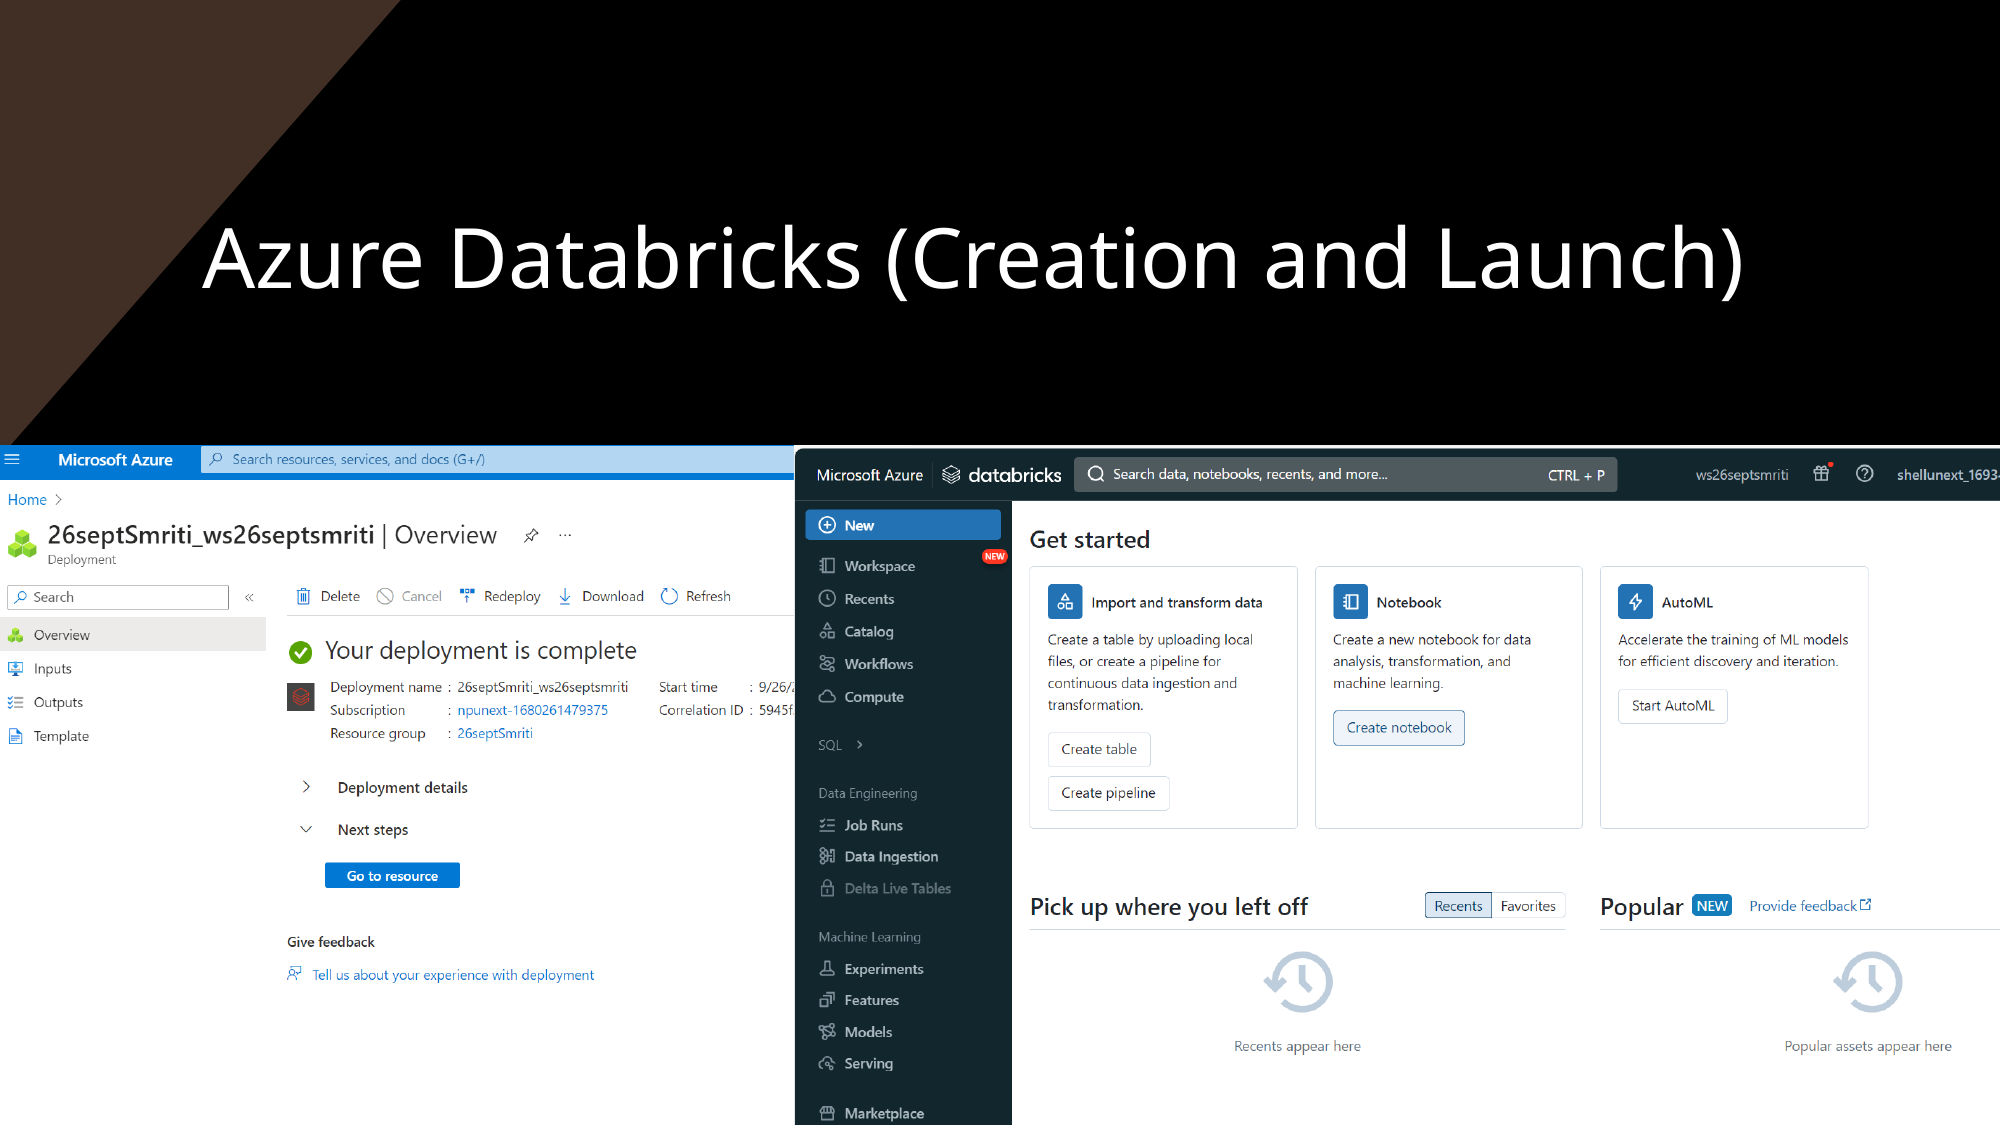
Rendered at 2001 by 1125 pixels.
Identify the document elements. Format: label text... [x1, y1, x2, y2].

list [0, 445, 793, 1125]
picture [793, 445, 2000, 1125]
title Azure Databricks (Creation and Launch) [187, 143, 1813, 367]
